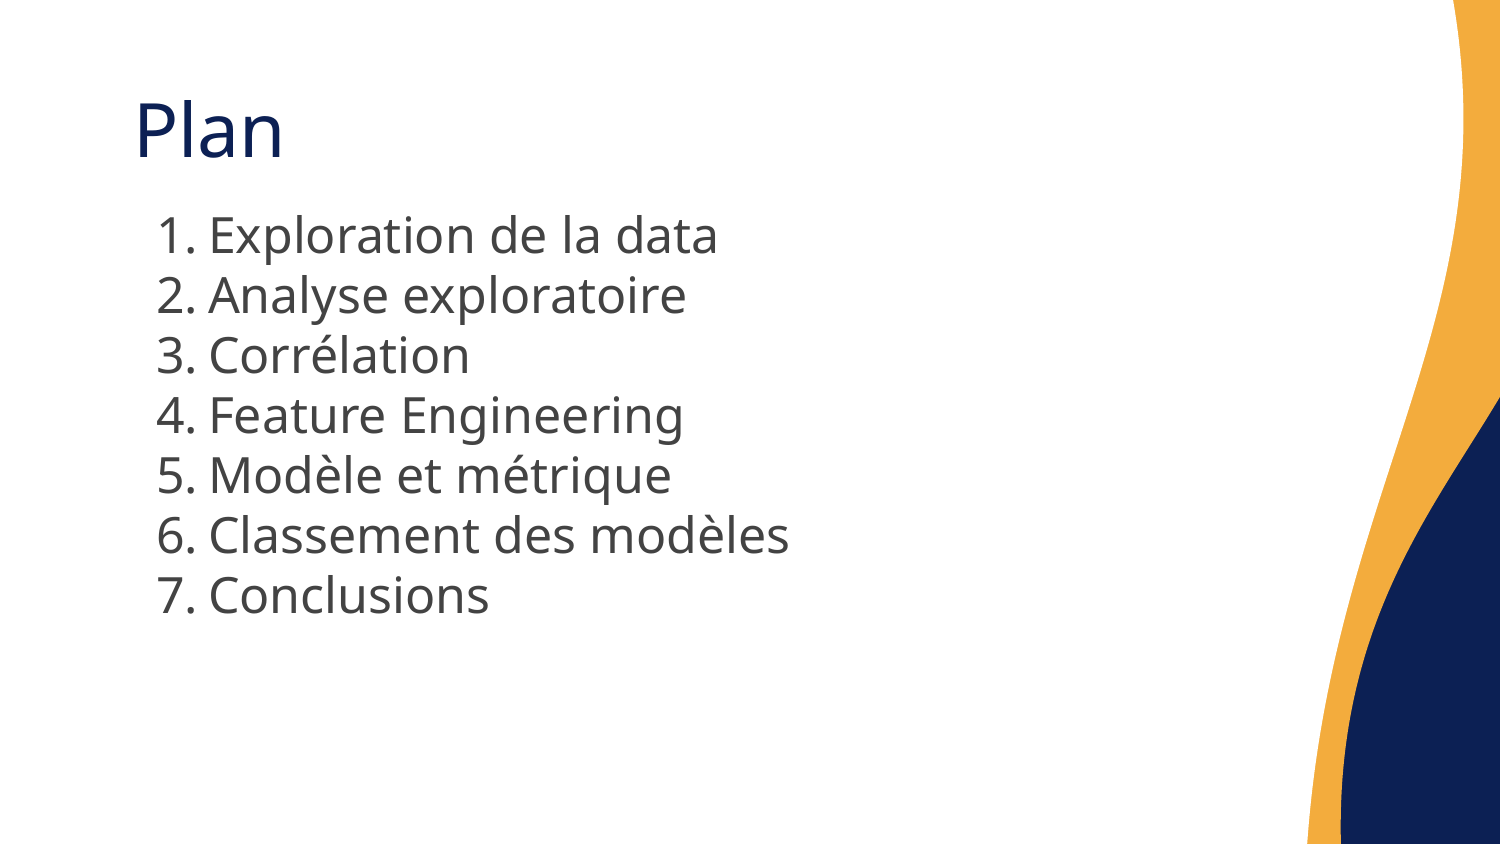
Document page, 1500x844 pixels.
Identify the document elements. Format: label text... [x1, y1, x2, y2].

title Plan [118, 87, 1382, 167]
list Exploration de la data Analyse exploratoire Corrélation Feature Engineering Modèle et métrique Classement des modèles Conclusions [118, 189, 1382, 756]
